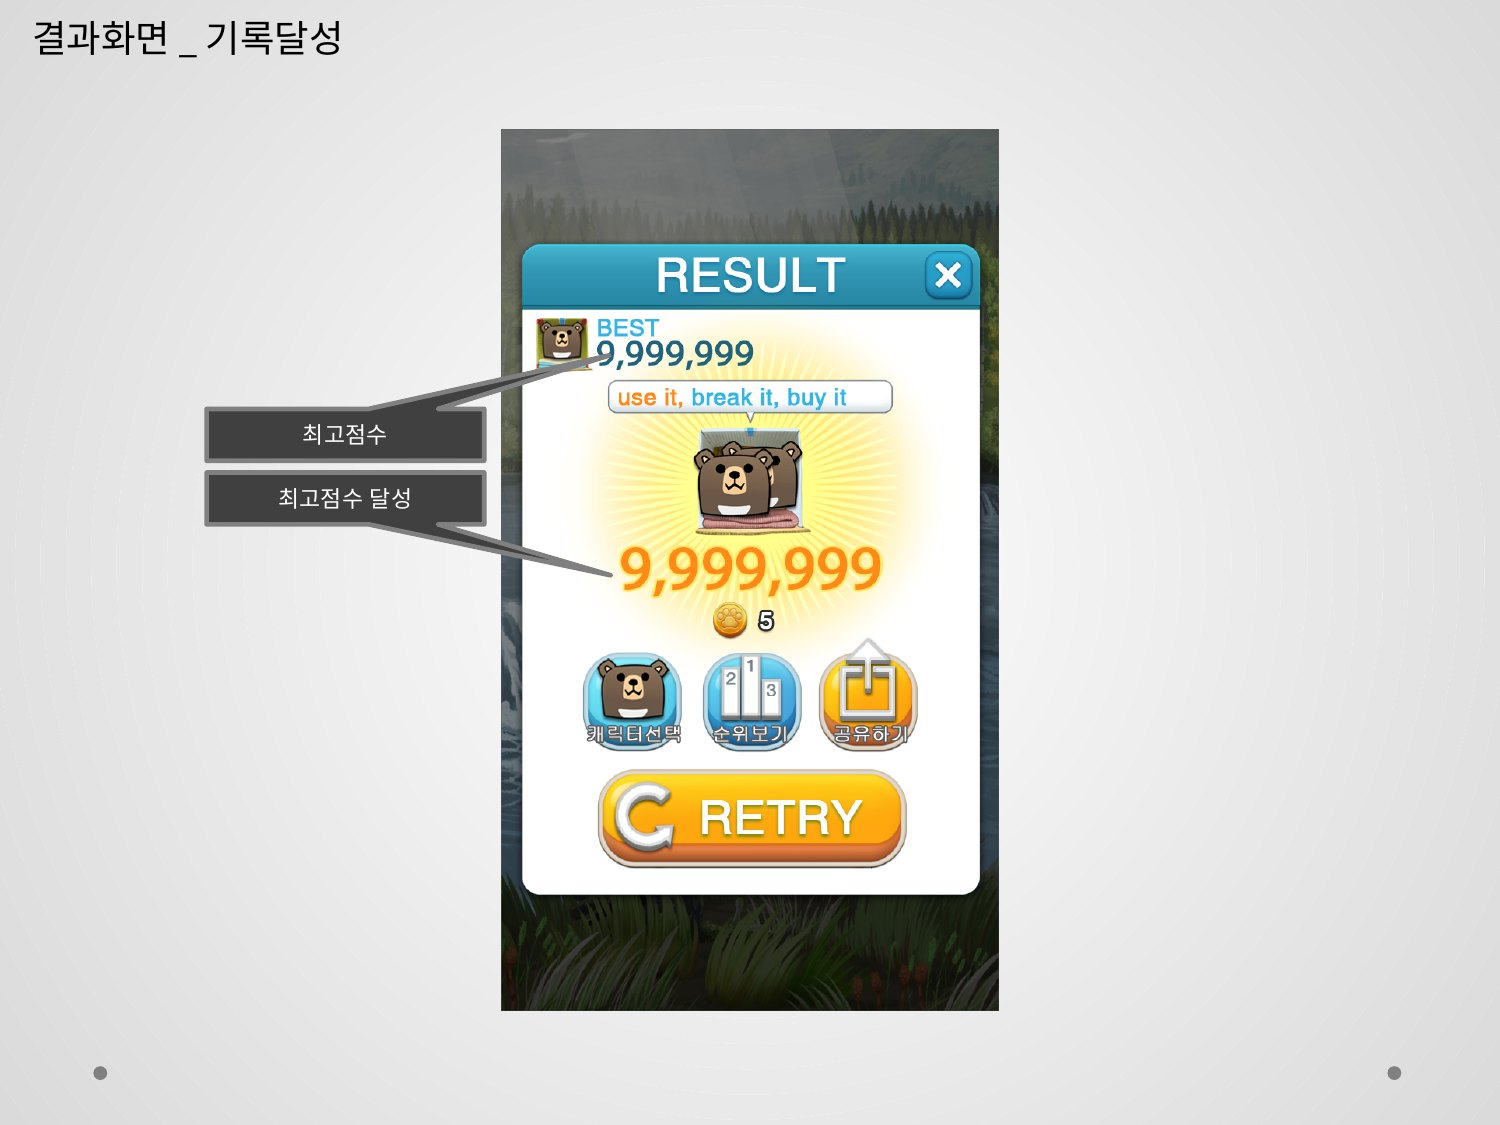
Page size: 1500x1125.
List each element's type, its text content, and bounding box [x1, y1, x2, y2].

text_box 결과화면_기록달성 [17, 7, 1069, 67]
text_box 최고점수 [204, 378, 496, 464]
picture [501, 129, 999, 1011]
text_box 최고점수 달성 [204, 470, 496, 554]
